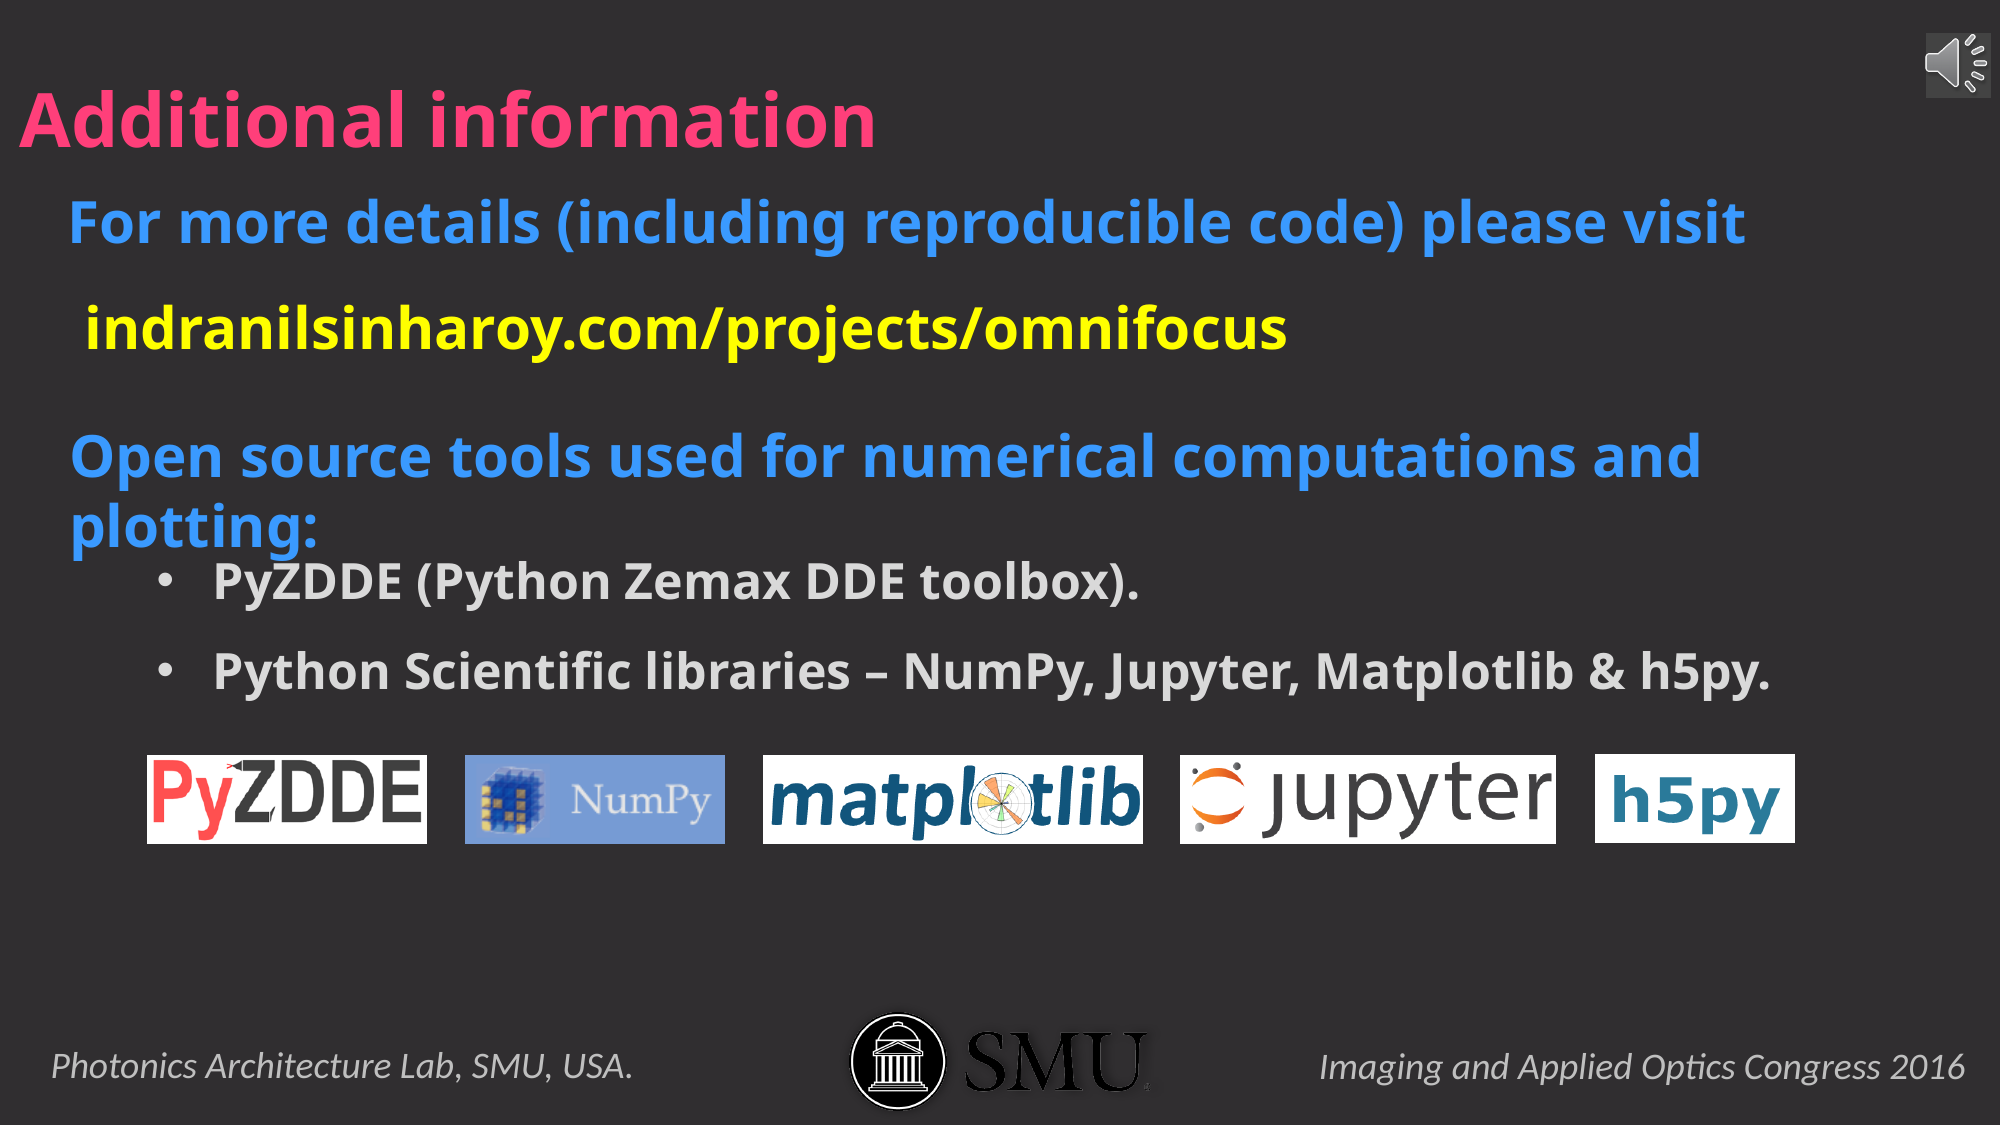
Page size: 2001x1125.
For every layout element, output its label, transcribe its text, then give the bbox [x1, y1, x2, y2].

text_box For more details (including reproducible code) please visit [52, 177, 1925, 263]
text_box PyZDDE (Python Zemax DDE toolbox). Python Scientific libraries – NumPy, Jupyter, Matplotlib & h5py. [141, 511, 1885, 777]
text_box Additional information [4, 65, 895, 171]
picture [1924, 32, 1992, 99]
text_box indranilsinharoy.com/projects/omnifocus [69, 283, 1303, 369]
text_box Photonics Architecture Lab, SMU, USA. [35, 1033, 650, 1094]
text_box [147, 741, 1818, 872]
picture [849, 1012, 1151, 1111]
text_box Open source tools used for numerical computations and plotting: [54, 411, 1797, 567]
text_box Imaging and Applied Optics Congress 2016 [1304, 1034, 1982, 1095]
